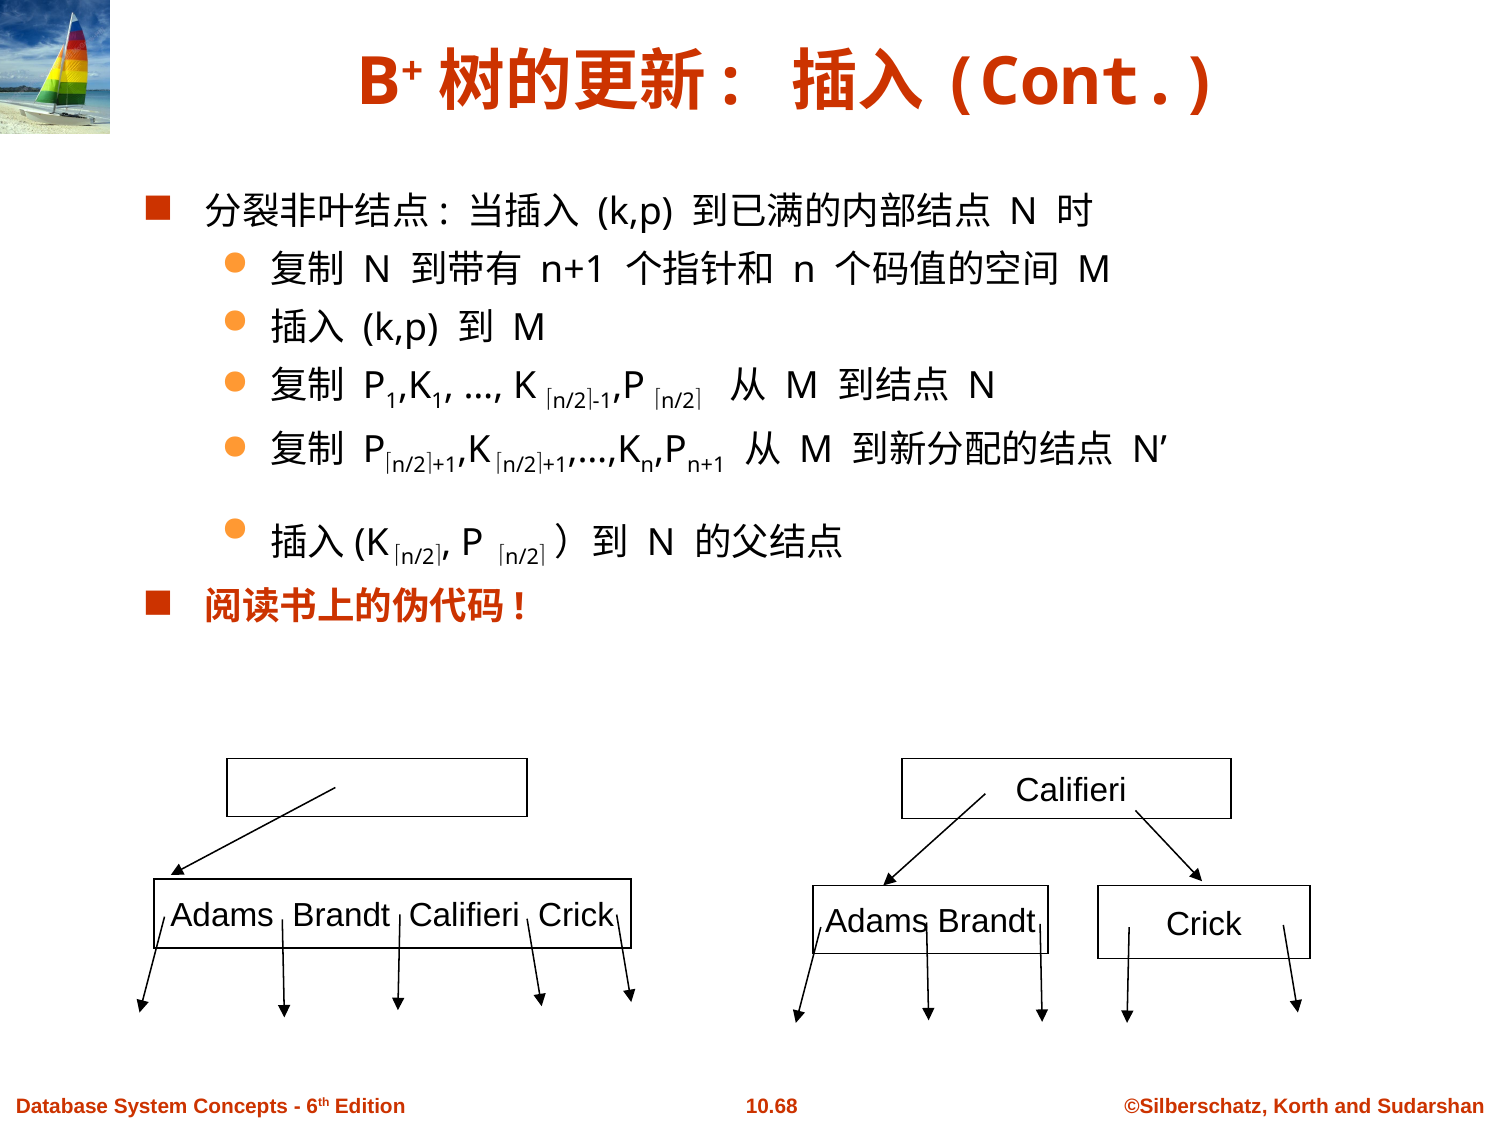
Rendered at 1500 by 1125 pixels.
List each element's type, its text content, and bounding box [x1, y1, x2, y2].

text_box [883, 793, 986, 886]
text_box [792, 927, 821, 1023]
picture [0, 0, 110, 134]
text_box Adams Brandt [812, 885, 1049, 954]
text_box [1121, 927, 1134, 1023]
text_box [922, 922, 935, 1021]
title B+树的更新: 插入(Cont.) [126, 25, 1451, 126]
text_box [1035, 923, 1049, 1022]
text_box Califieri [902, 758, 1232, 819]
text_box [1283, 924, 1302, 1013]
text_box [136, 916, 165, 1013]
text_box [616, 914, 636, 1003]
text_box [170, 787, 336, 875]
text_box Adams Brandt Califieri Crick [154, 879, 632, 948]
list 分裂非叶结点: 当插入 (k,p) 到已满的内部结点 N 时 复制 N 到带有 n+1 个指针和 n 个码值的空间 M 插入 (k,p) 到 M 复制 P1,K1, …, K n/2-1,P n/2 从 M 到结点 N 复制 Pn/2+1,K n/2+1,…,Kn,Pn+1 从 M 到新分配的结点 N’ 插入(K n/2, P n/2）到 N 的父结点 阅读书上的伪代码! [133, 179, 1391, 984]
text_box [277, 919, 291, 1018]
text_box [392, 914, 405, 1011]
text_box [1135, 810, 1203, 882]
text_box [227, 758, 527, 817]
text_box Crick [1097, 885, 1311, 959]
text_box [526, 918, 546, 1007]
